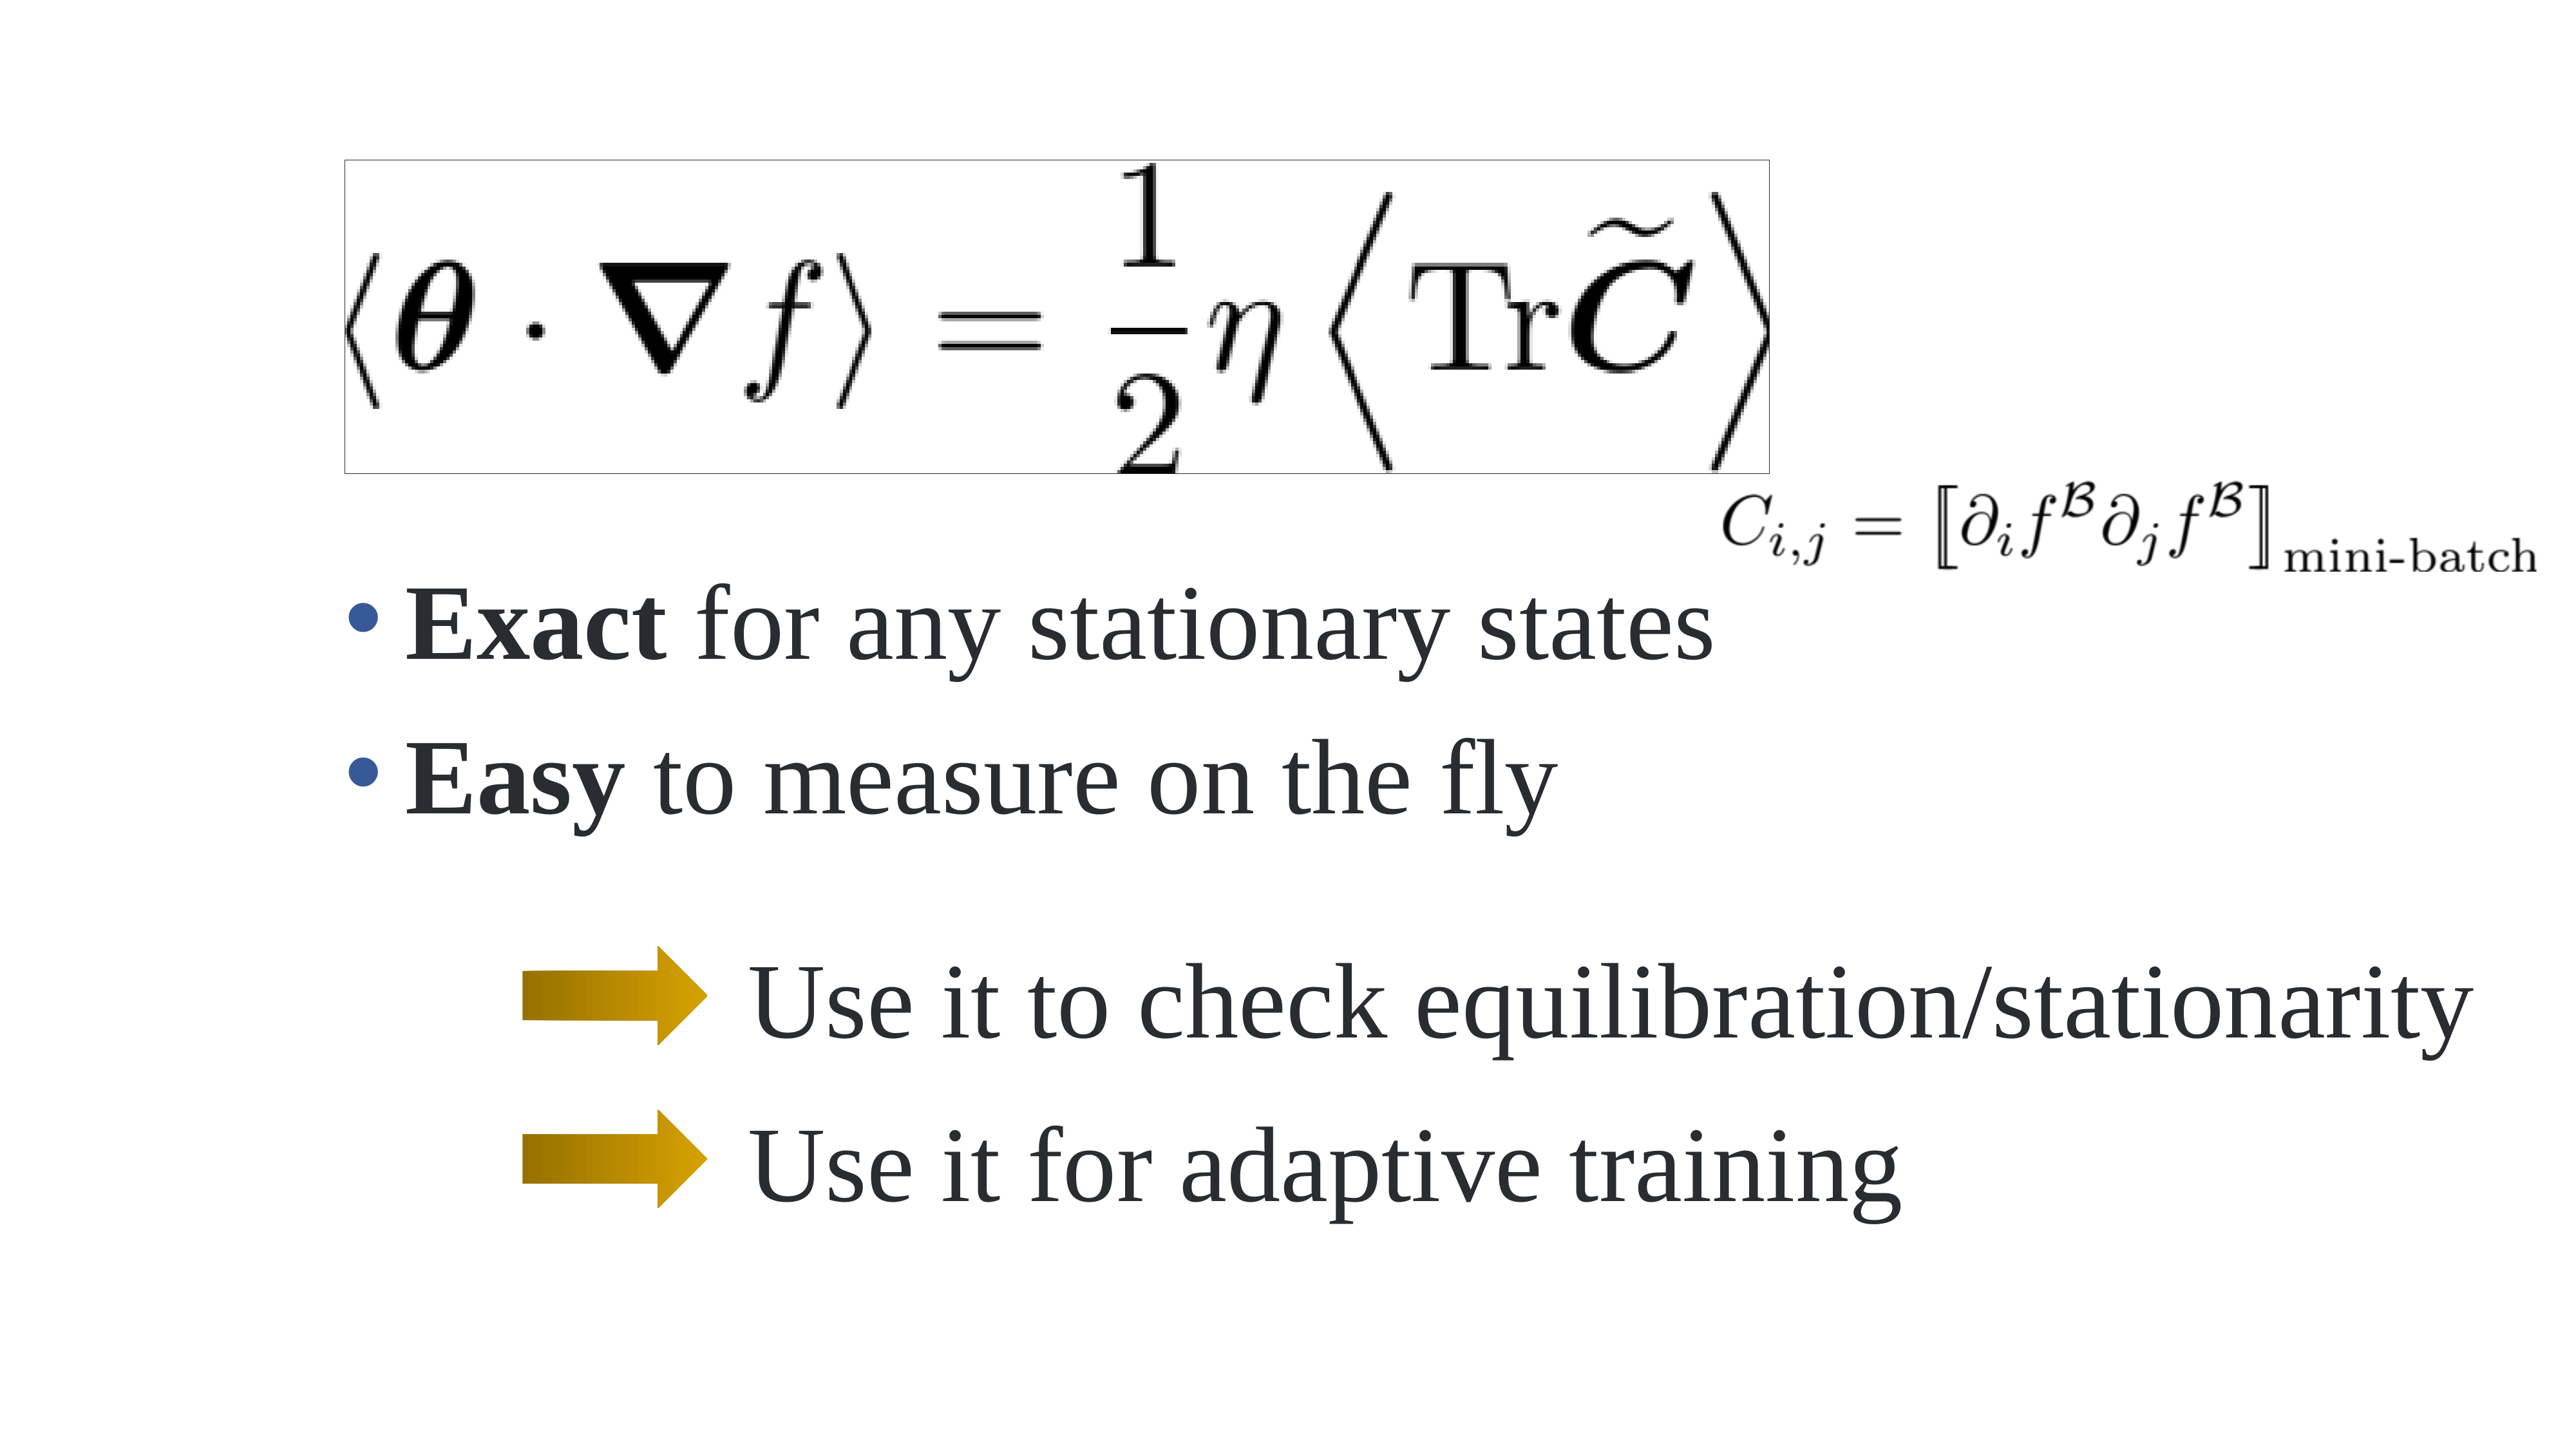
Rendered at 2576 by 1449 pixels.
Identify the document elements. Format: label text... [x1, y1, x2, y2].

text_box [522, 946, 708, 1045]
picture [345, 160, 1770, 474]
picture [1722, 480, 2537, 573]
list Exact for any stationary states Easy to measure on the fly [345, 526, 1878, 853]
text_box Use it to check equilibration/stationarity [748, 905, 2512, 1045]
text_box [522, 1109, 708, 1209]
text_box Use it for adaptive training [748, 1068, 1930, 1209]
